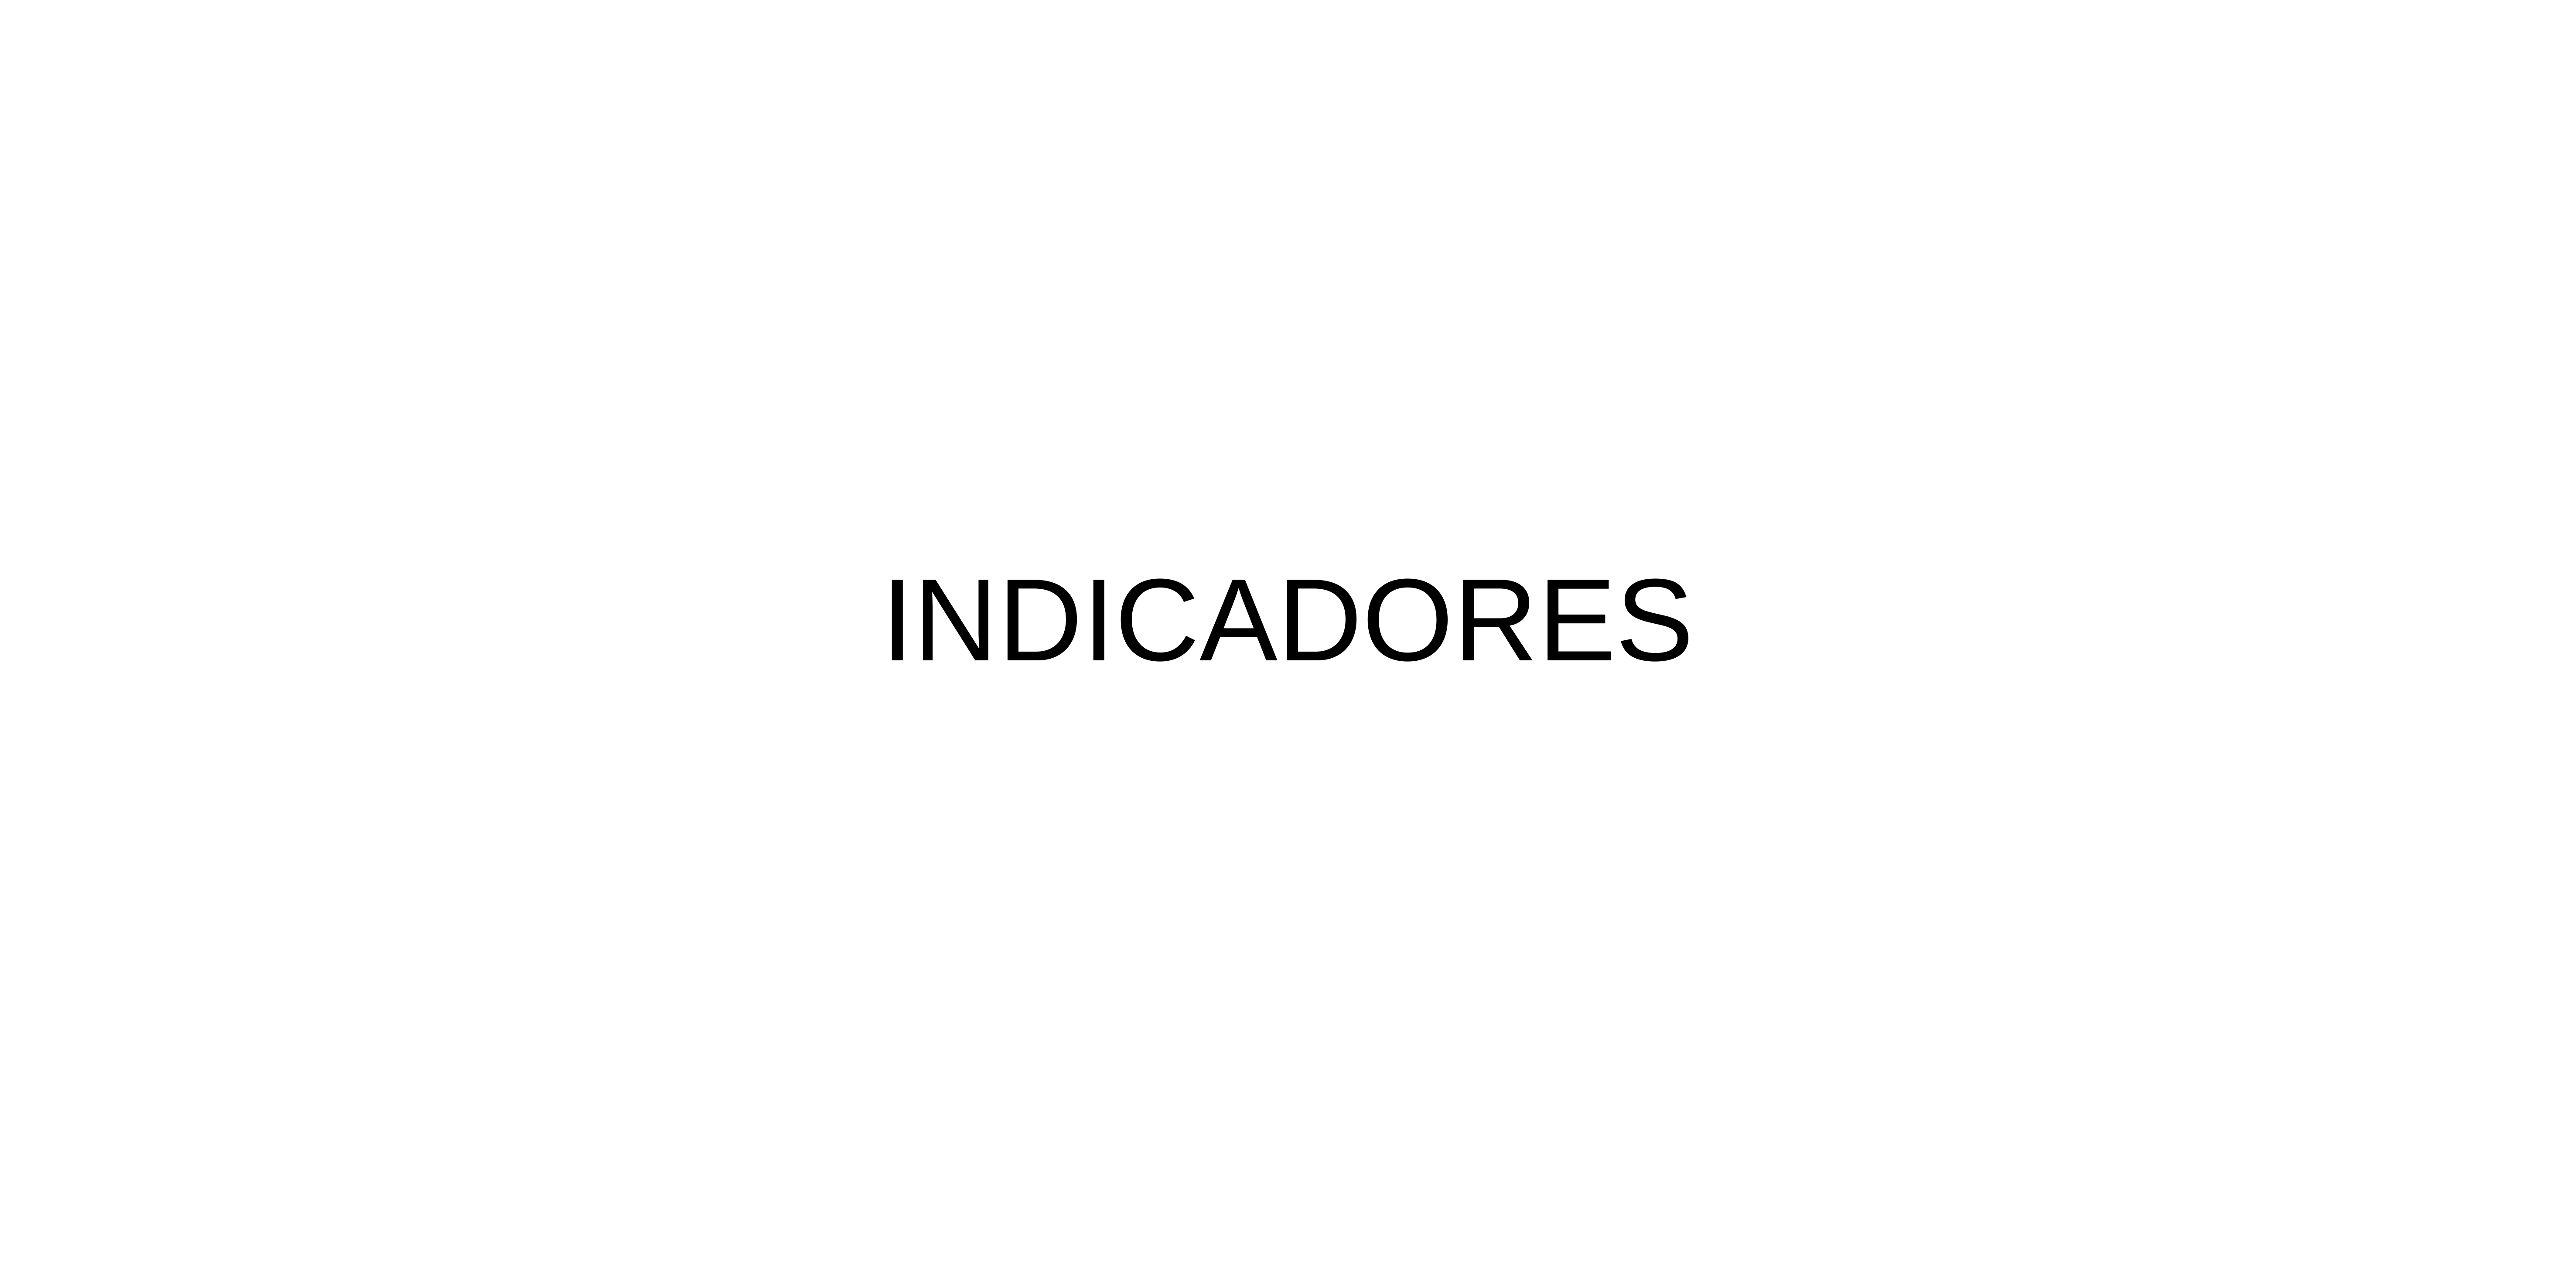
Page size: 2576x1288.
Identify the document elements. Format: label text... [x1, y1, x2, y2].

title INDICADORES [88, 186, 2488, 700]
